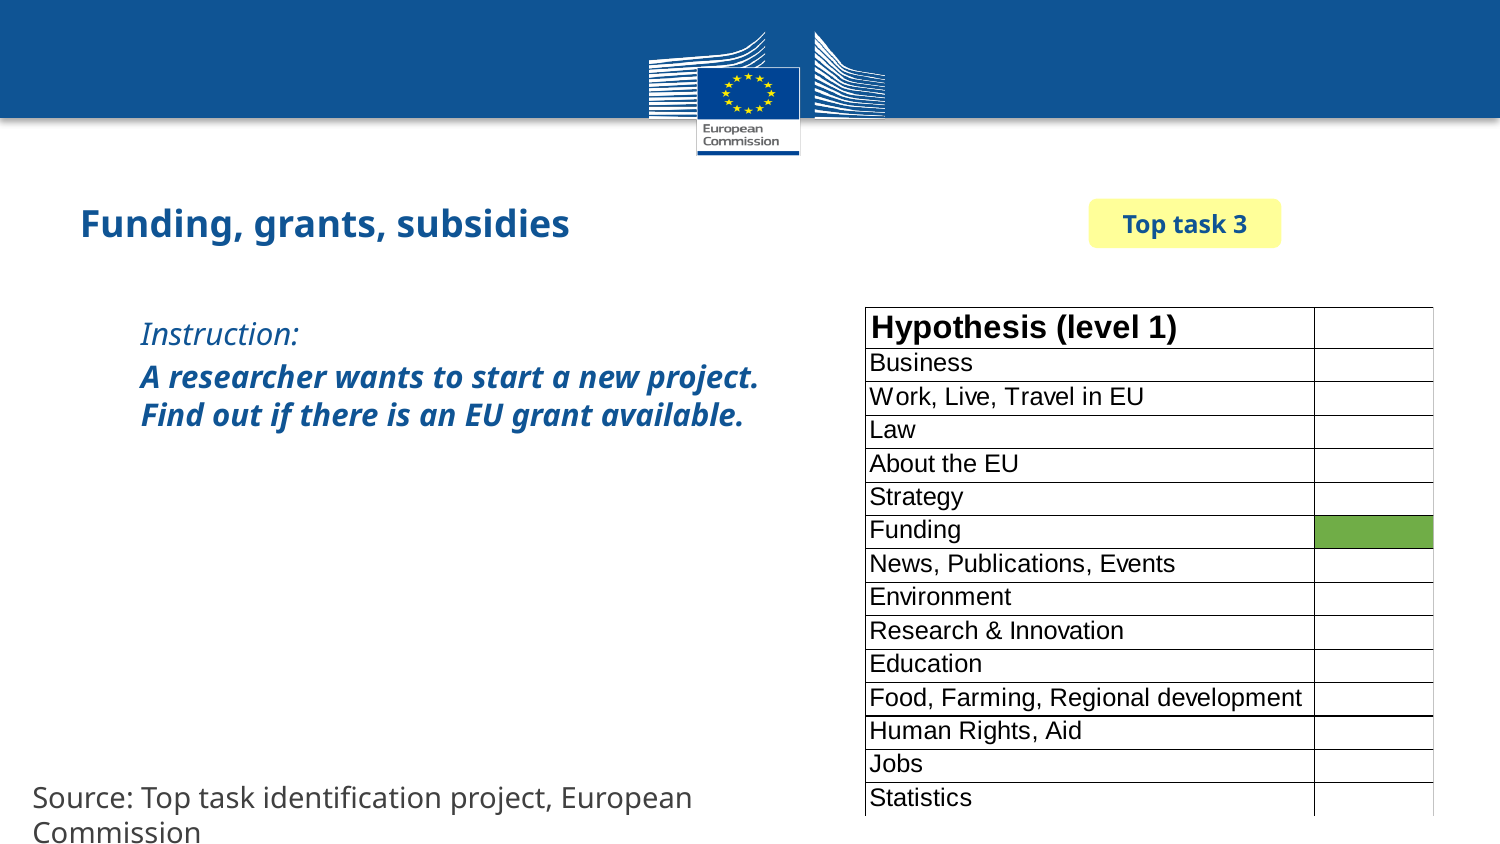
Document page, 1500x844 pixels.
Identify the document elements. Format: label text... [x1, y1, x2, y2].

picture [649, 31, 885, 156]
picture [864, 306, 1435, 817]
list Instruction: A researcher wants to start a new project. Find out if there is an EU grant available. [125, 306, 813, 741]
text_box Source: Top task identification project, European Commission [17, 772, 863, 844]
text_box Top task 3 [1088, 198, 1282, 249]
title Funding, grants, subsidies [64, 164, 1415, 280]
